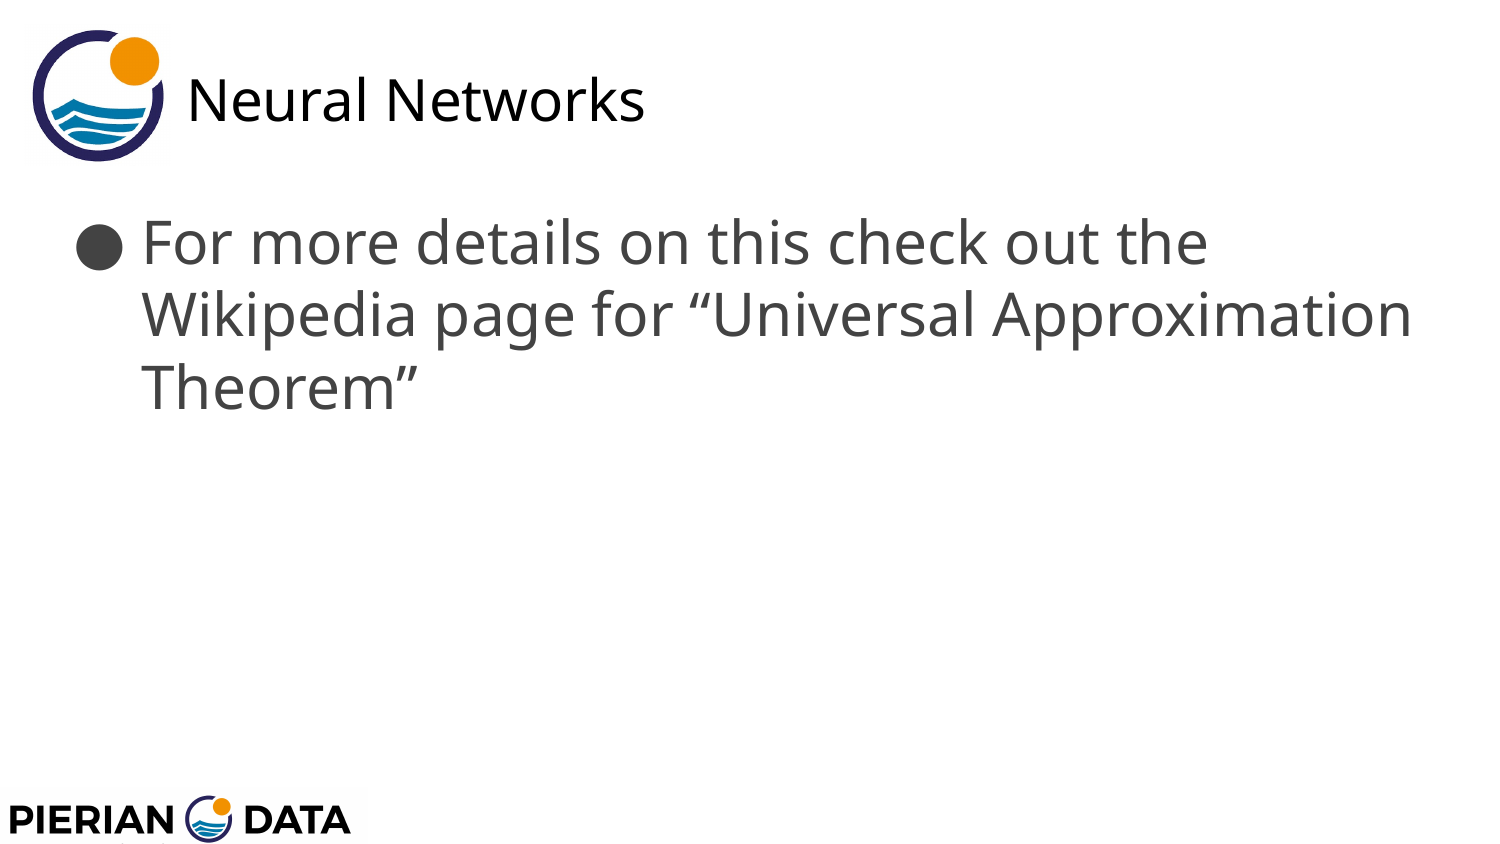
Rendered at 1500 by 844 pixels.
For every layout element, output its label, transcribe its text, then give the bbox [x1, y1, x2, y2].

title Neural Networks [176, 48, 1449, 143]
list For more details on this check out the Wikipedia page for “Universal Approximation Theorem” [51, 189, 1476, 750]
picture [24, 24, 172, 167]
picture [0, 787, 368, 844]
